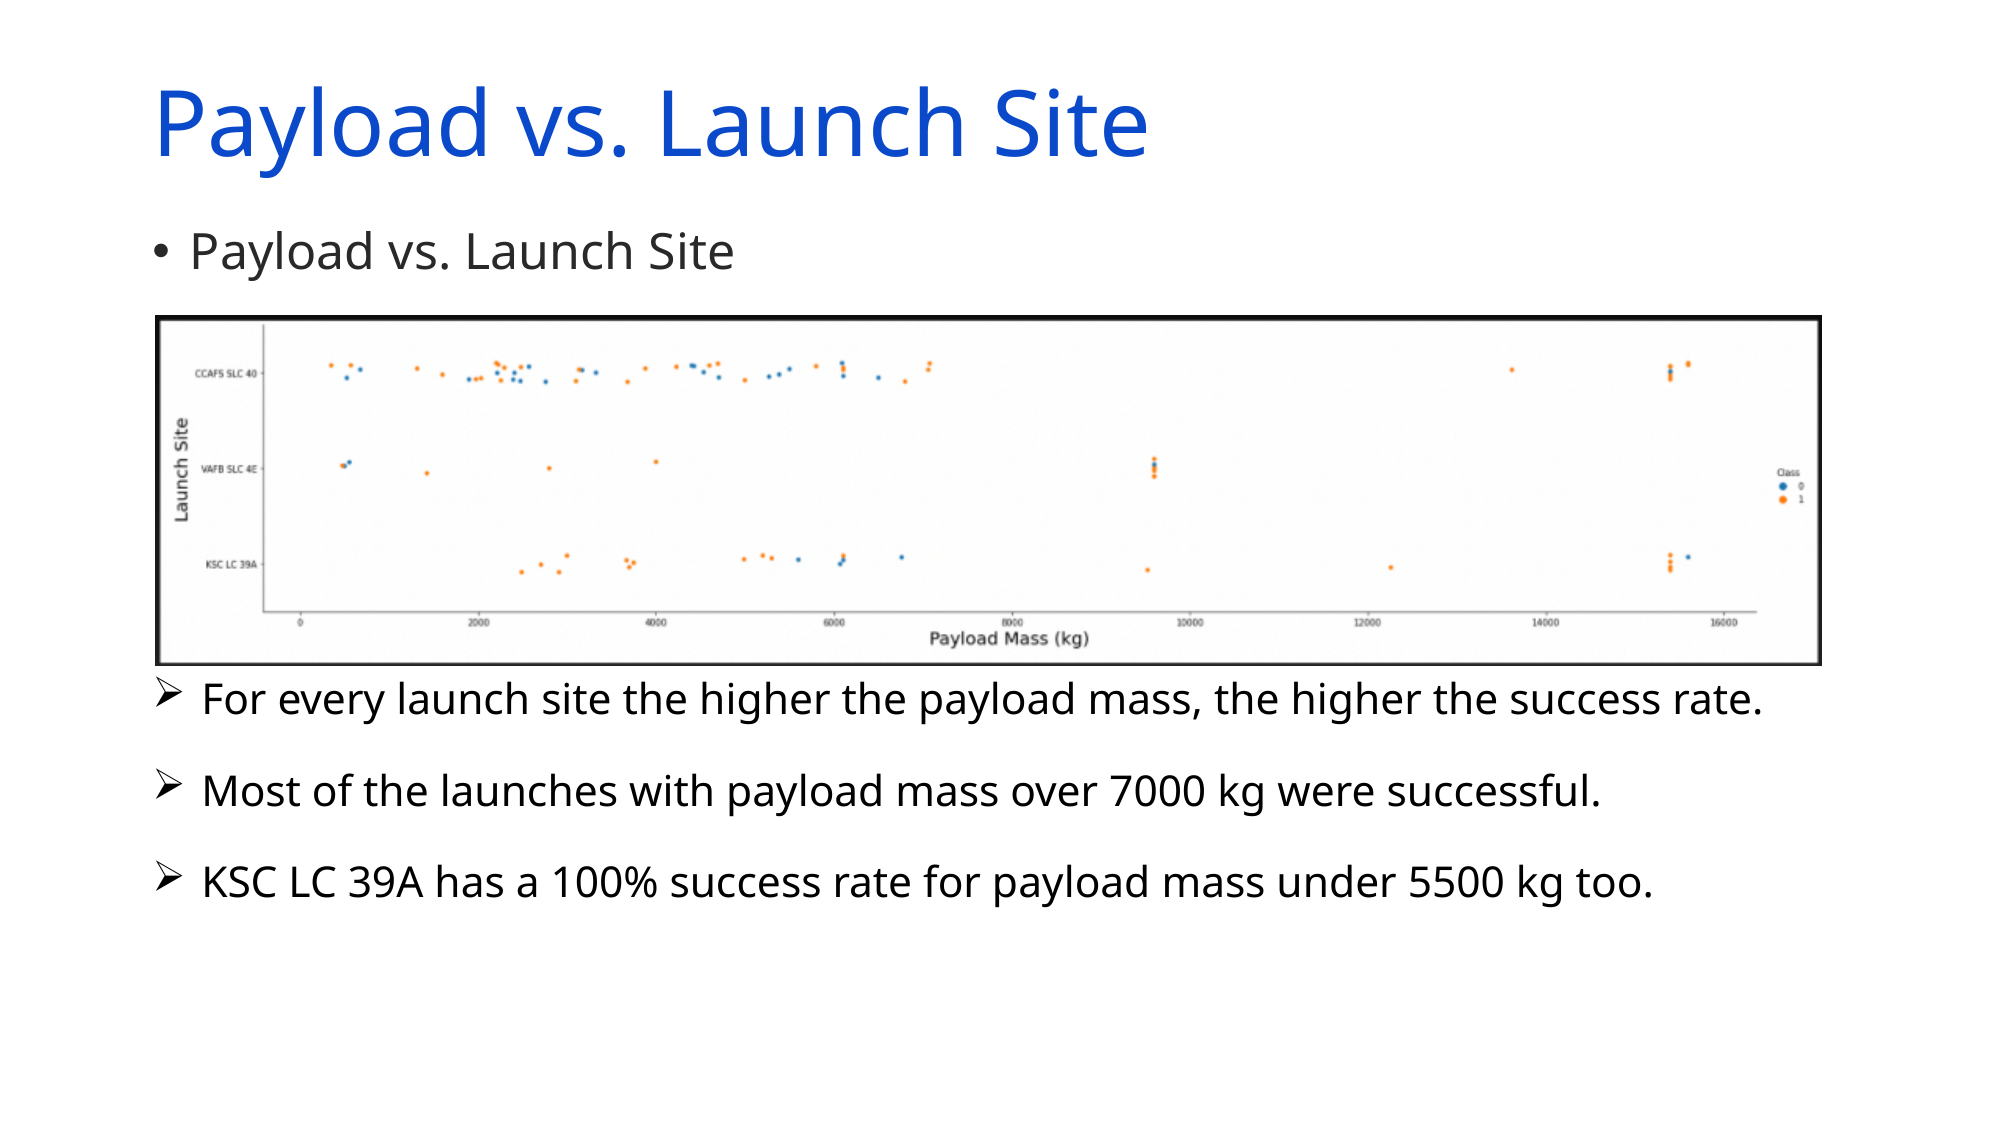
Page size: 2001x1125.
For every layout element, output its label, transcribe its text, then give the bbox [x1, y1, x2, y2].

picture [155, 315, 1822, 666]
title Payload vs. Launch Site [137, 59, 1863, 195]
list Payload vs. Launch Site [137, 219, 988, 639]
list For every launch site the higher the payload mass, the higher the success rate. Most of the launches with payload mass over 7000 kg were successful. KSC LC 39A has a 100% success rate for payload mass under 5500 kg too. [137, 639, 1863, 1014]
